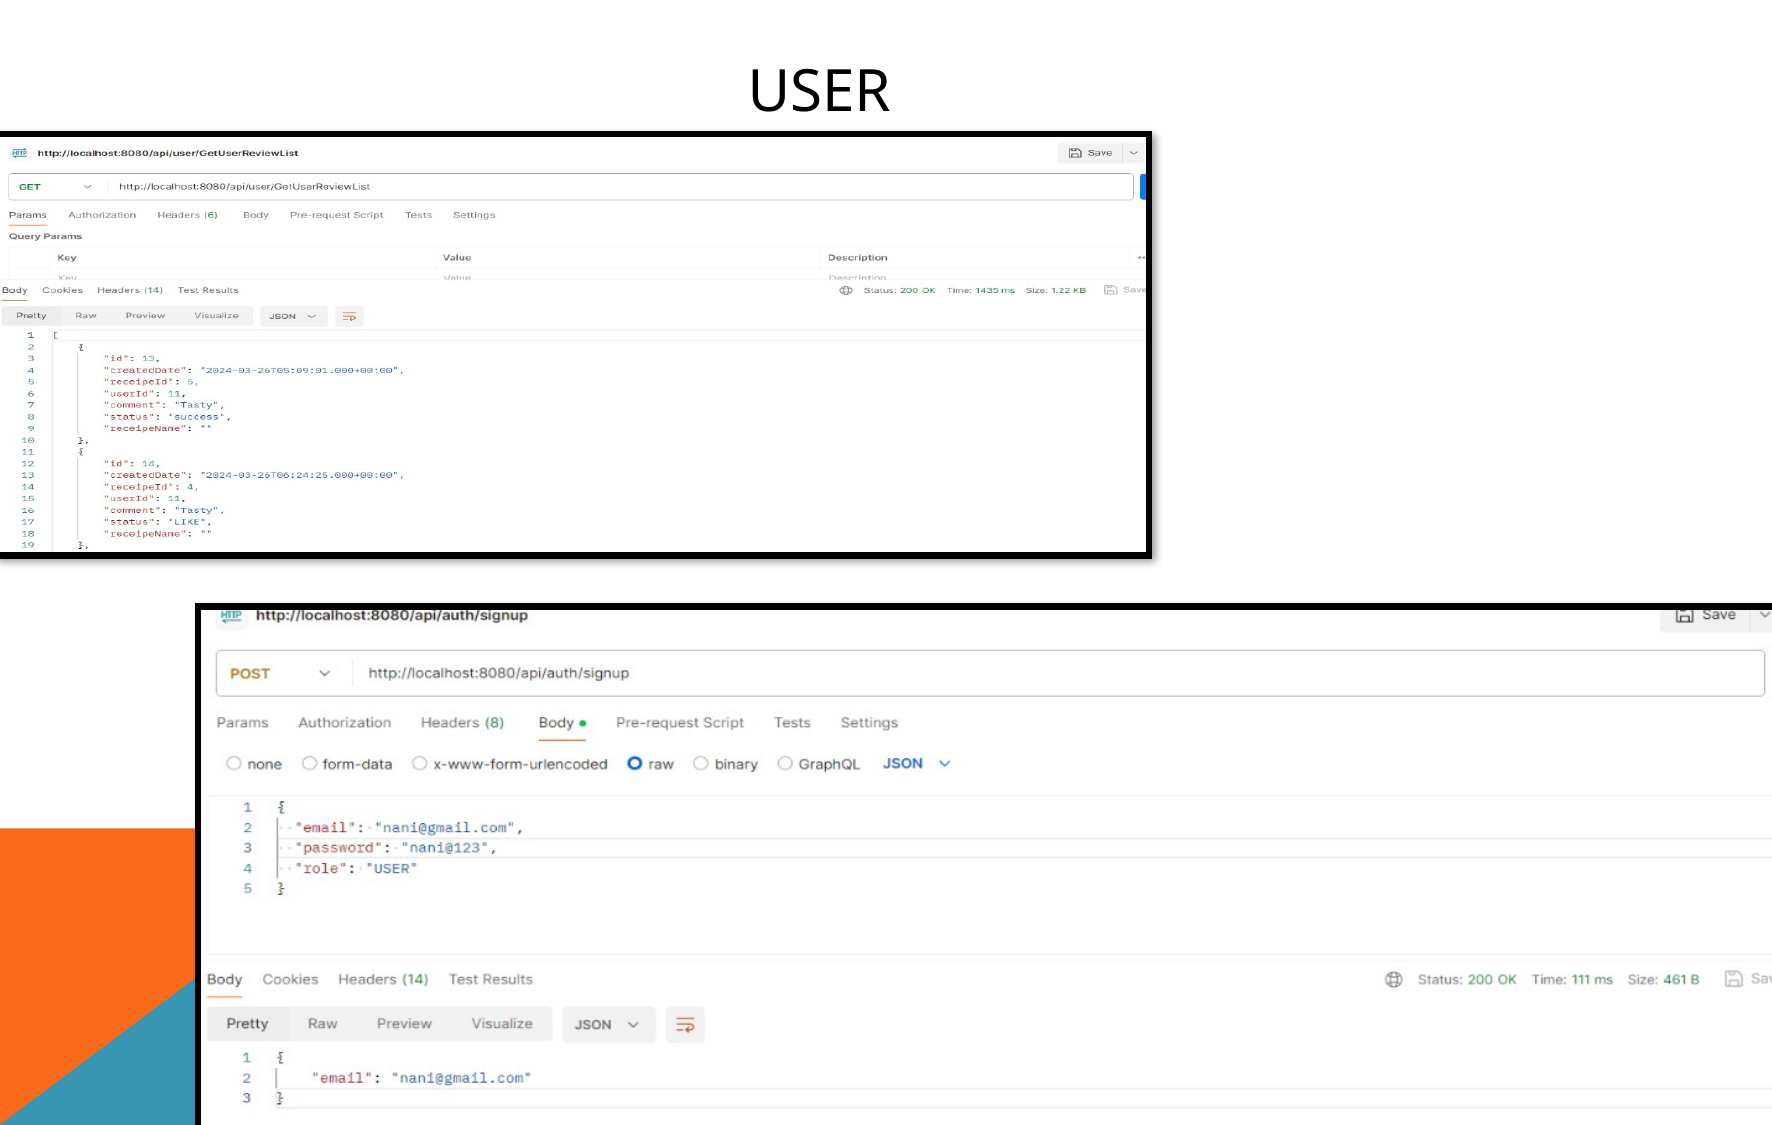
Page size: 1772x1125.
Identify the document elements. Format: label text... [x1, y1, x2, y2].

picture [200, 609, 1772, 1125]
title USER [732, 42, 1772, 133]
picture [0, 136, 1146, 553]
